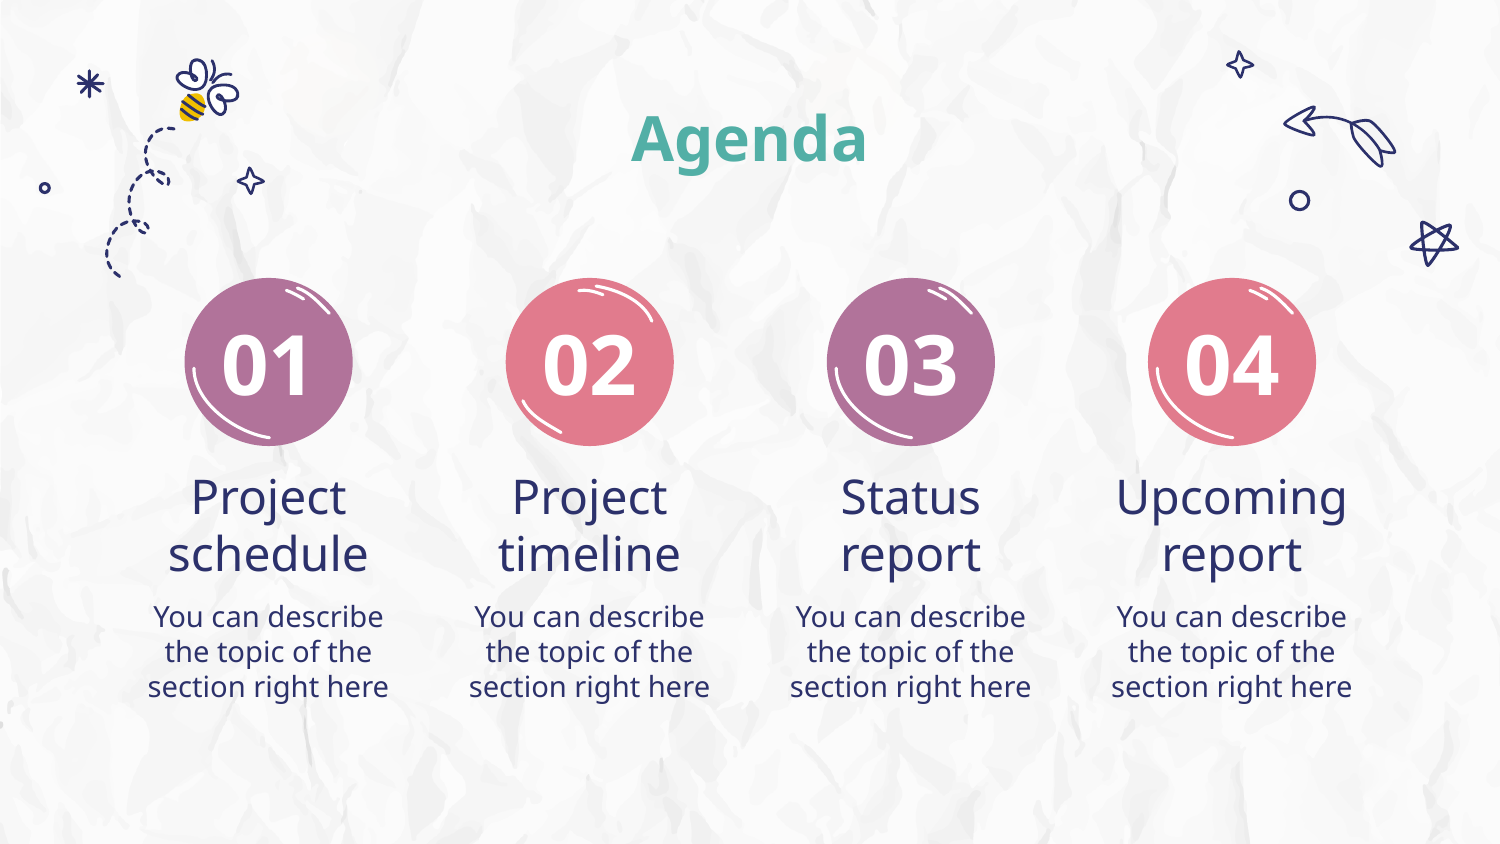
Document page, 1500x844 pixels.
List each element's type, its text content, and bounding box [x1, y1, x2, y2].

subtitle You can describe the topic of the section right here [439, 598, 740, 703]
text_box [505, 277, 675, 447]
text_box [104, 54, 246, 279]
text_box [250, 166, 265, 196]
text_box [1288, 189, 1311, 212]
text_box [1289, 101, 1392, 172]
subtitle Project timeline [439, 467, 740, 581]
subtitle Upcoming report [1082, 467, 1382, 581]
picture [0, 0, 1500, 844]
subtitle Project schedule [118, 467, 419, 581]
subtitle Status report [761, 467, 1061, 581]
title Agenda [250, 89, 1385, 184]
subtitle You can describe the topic of the section right here [761, 598, 1061, 703]
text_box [184, 277, 353, 447]
subtitle You can describe the topic of the section right here [1082, 598, 1382, 703]
subtitle You can describe the topic of the section right here [118, 598, 419, 703]
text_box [826, 277, 996, 447]
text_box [1147, 277, 1317, 447]
